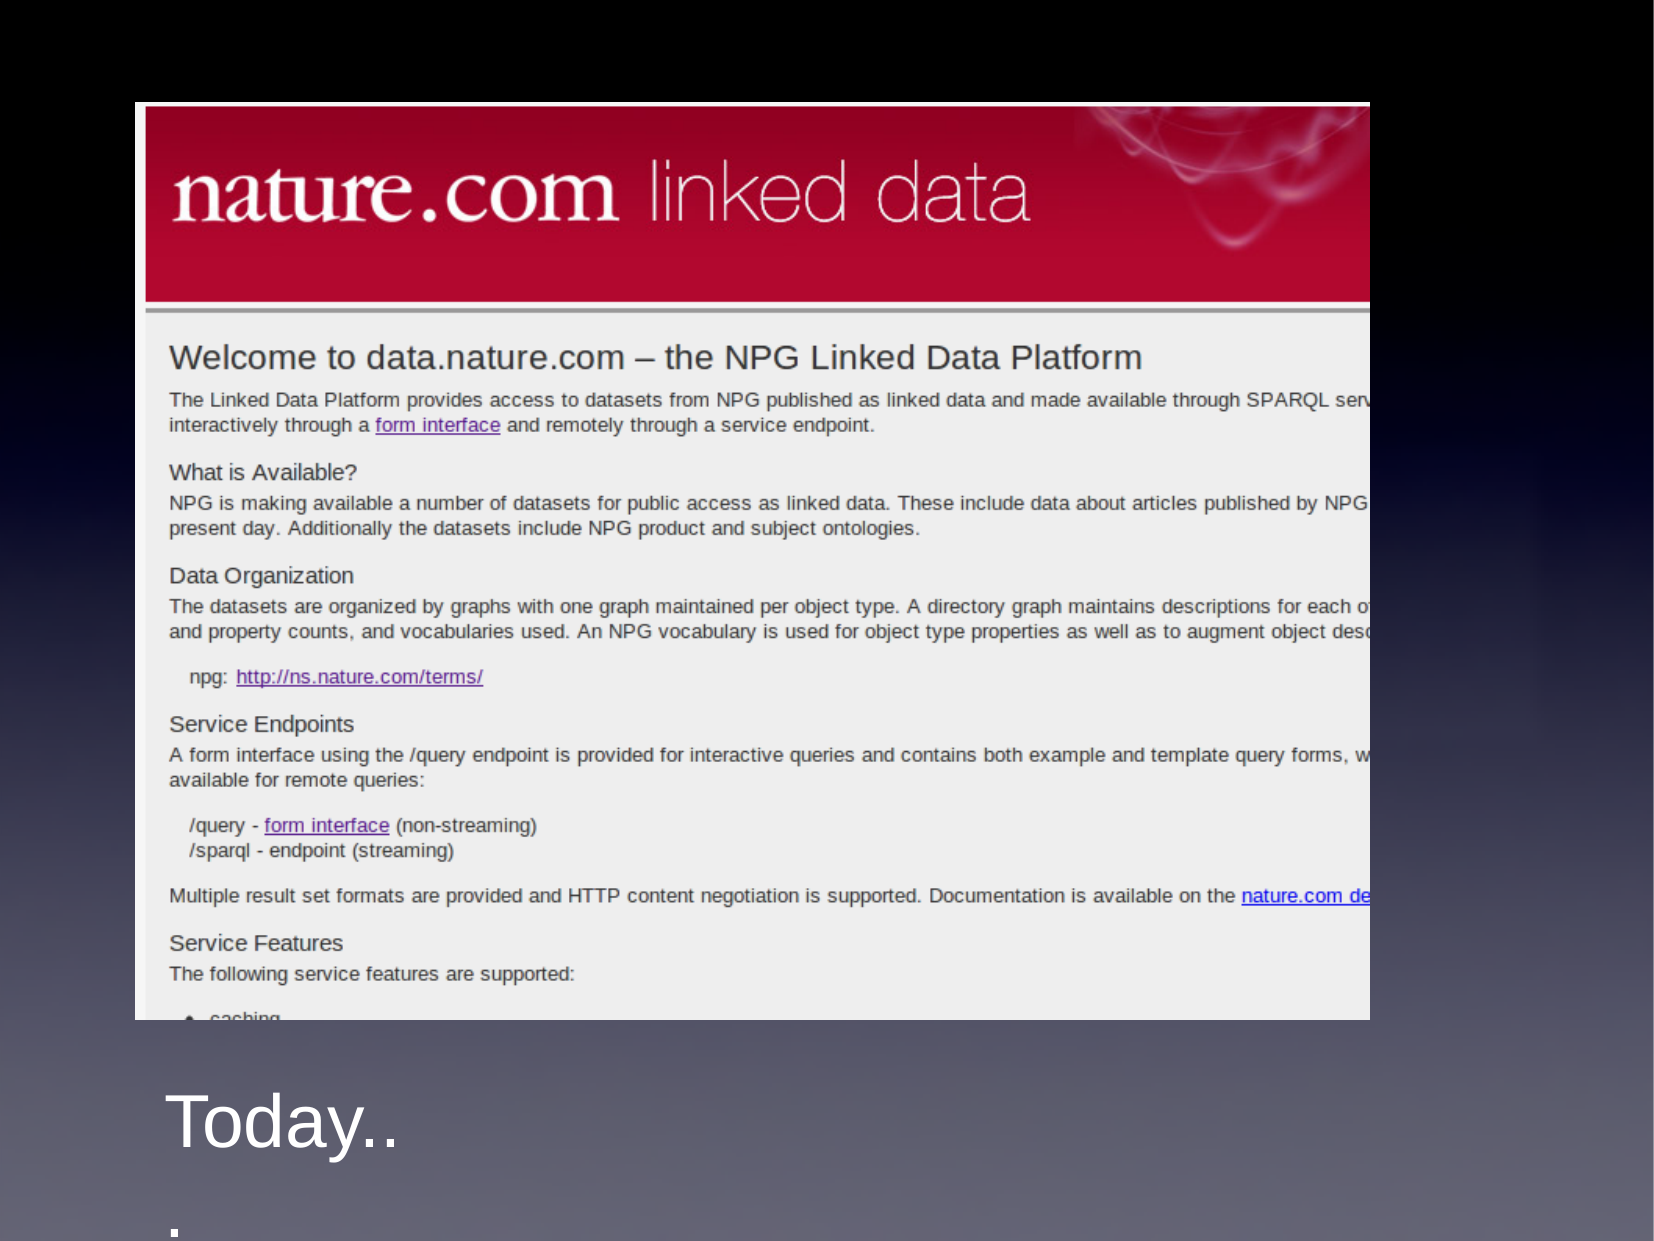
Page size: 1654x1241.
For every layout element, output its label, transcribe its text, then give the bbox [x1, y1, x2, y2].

picture [0, 0, 1654, 1241]
text_box Today... [150, 1065, 437, 1241]
